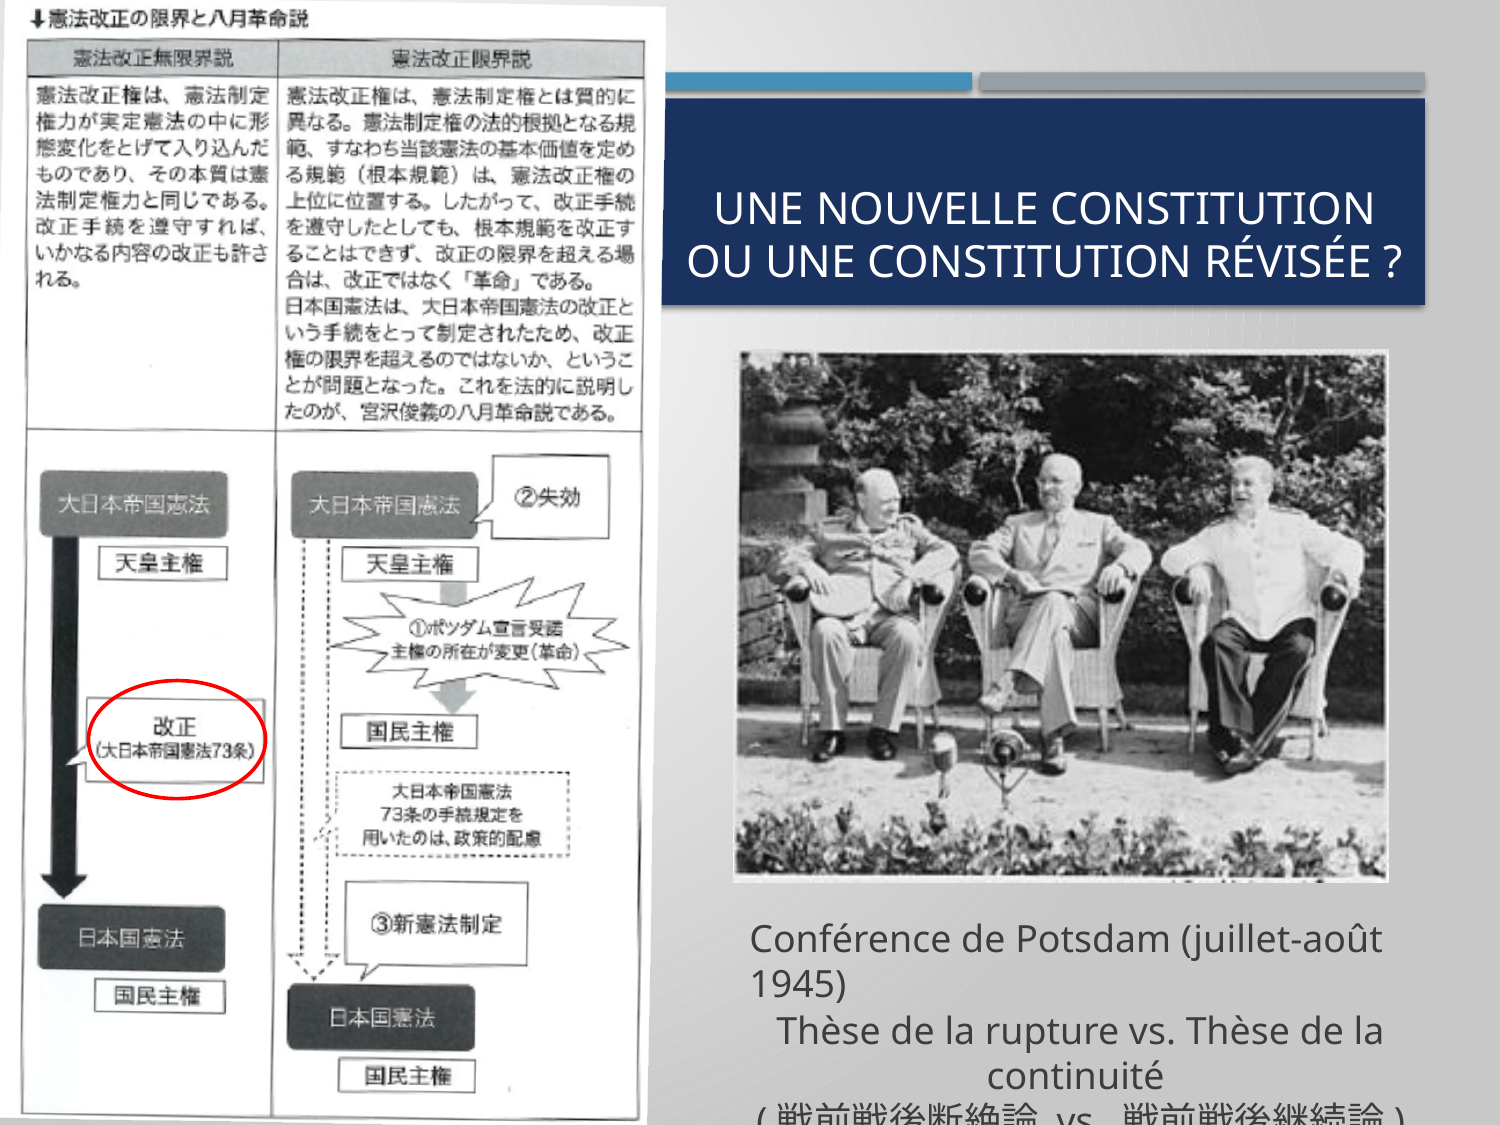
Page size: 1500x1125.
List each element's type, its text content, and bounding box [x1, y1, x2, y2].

text_box Thèse de la rupture vs. Thèse de la continuité (戦前戦後断絶論 vs. 戦前戦後継続論) [702, 999, 1459, 1125]
text_box Conférence de Potsdam (juillet-août 1945) [734, 908, 1436, 999]
picture [0, 0, 666, 1125]
picture [733, 349, 1389, 884]
title Une nouvelle constitution ou une constitution révisée ? [667, 156, 1424, 295]
